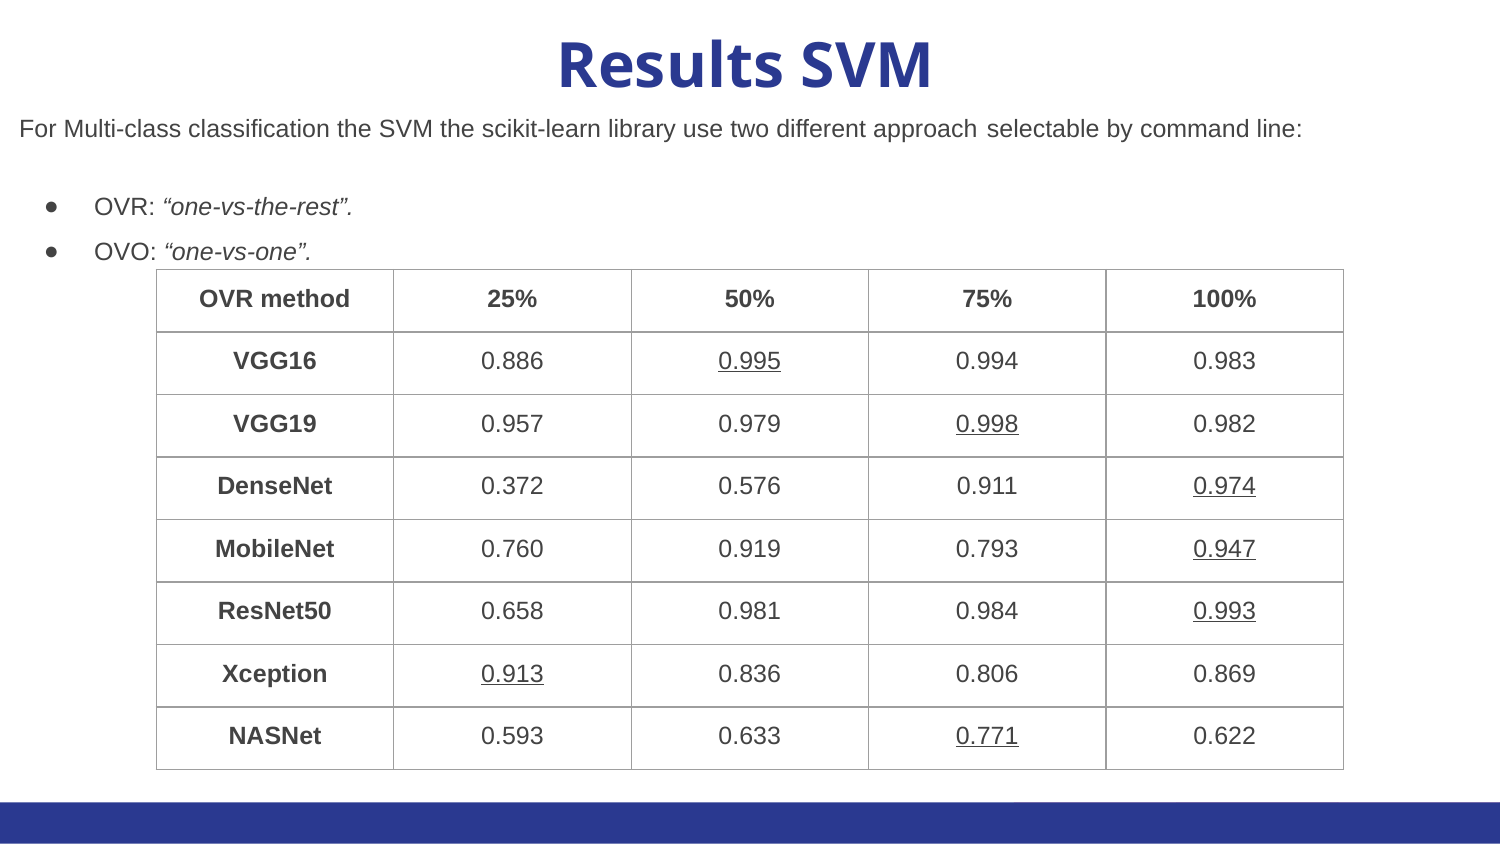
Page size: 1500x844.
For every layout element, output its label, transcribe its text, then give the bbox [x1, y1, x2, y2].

table_cell 0.869 [1107, 645, 1343, 706]
table_cell 0.793 [869, 520, 1105, 581]
table_cell 0.995 [632, 333, 868, 394]
table_cell 0.576 [632, 458, 868, 519]
table_cell 0.593 [394, 708, 631, 769]
table_header OVR method [157, 270, 393, 331]
table_header 25% [394, 270, 631, 331]
table_cell 0.947 [1107, 520, 1343, 581]
table_cell 0.982 [1107, 395, 1343, 456]
table_cell Xception [157, 645, 393, 706]
table_cell MobileNet [157, 520, 393, 581]
list For Multi-class classification the SVM the scikit-learn library use two different approach selectable by command line: OVR: “one-vs-the-rest”. OVO: “one-vs-one”. [4, 97, 1496, 305]
table_cell DenseNet [157, 458, 393, 519]
table_cell 0.981 [632, 583, 868, 644]
table_cell 0.633 [632, 708, 868, 769]
table_cell 0.886 [394, 333, 631, 394]
table_cell 0.760 [394, 520, 631, 581]
table_cell 0.994 [869, 333, 1105, 394]
table_cell 0.372 [394, 458, 631, 519]
table_cell NASNet [157, 708, 393, 769]
table_cell 0.974 [1107, 458, 1343, 519]
table_cell VGG19 [157, 395, 393, 456]
text_box [1003, 594, 1500, 802]
table_cell 0.984 [869, 583, 1105, 644]
table_header 50% [632, 270, 868, 331]
table_cell 0.983 [1107, 333, 1343, 394]
table_cell 0.993 [1107, 583, 1343, 644]
table_cell 0.771 [869, 708, 1105, 769]
table_header 100% [1107, 270, 1343, 331]
table_cell ResNet50 [157, 583, 393, 644]
table_cell VGG16 [157, 333, 393, 394]
table_cell 0.957 [394, 395, 631, 456]
table_cell 0.913 [394, 645, 631, 706]
table_cell 0.658 [394, 583, 631, 644]
table_cell 0.919 [632, 520, 868, 581]
table_cell 0.911 [869, 458, 1105, 519]
title Results SVM [47, 9, 1445, 97]
table_cell 0.806 [869, 645, 1105, 706]
table_cell 0.998 [869, 395, 1105, 456]
table_header 75% [869, 270, 1105, 331]
table_cell 0.622 [1107, 708, 1343, 769]
table_cell 0.836 [632, 645, 868, 706]
table_cell 0.979 [632, 395, 868, 456]
